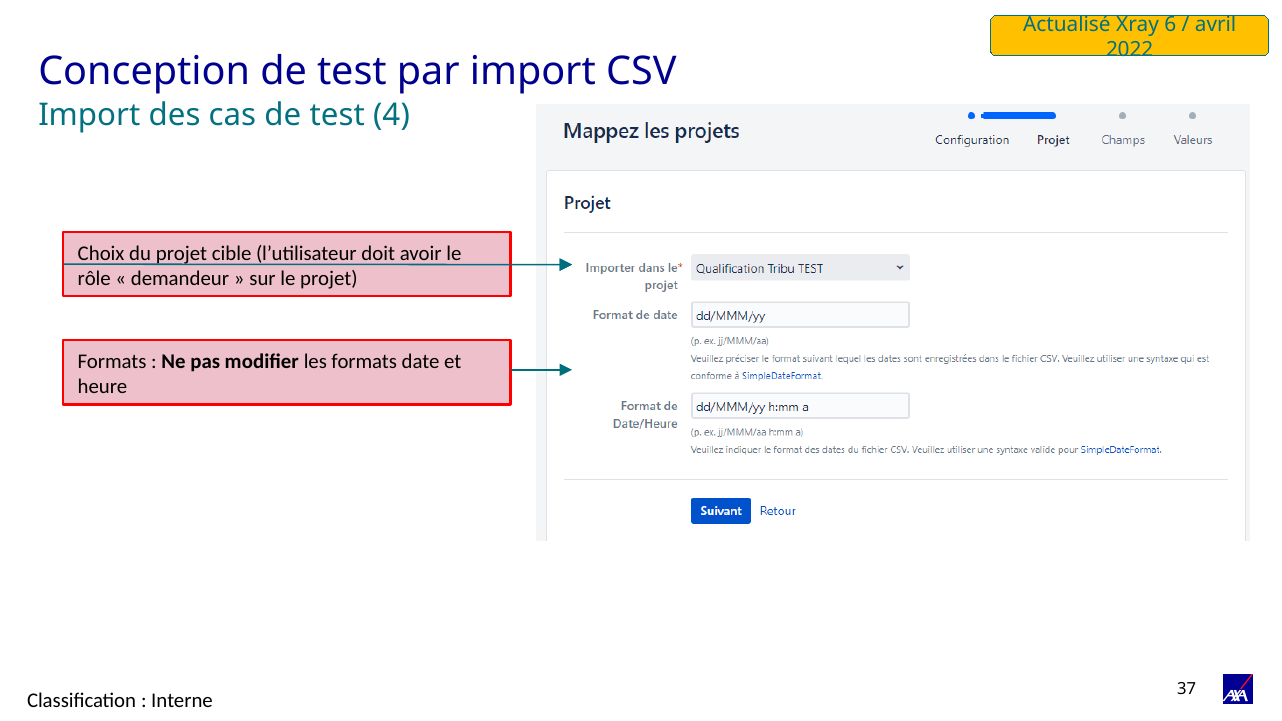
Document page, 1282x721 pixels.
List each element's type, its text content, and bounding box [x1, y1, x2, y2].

text_box Actualisé Xray 6 / avril 2022 [990, 15, 1269, 56]
text_box Formats : Ne pas modifier les formats date et heure [63, 339, 511, 405]
text_box Choix du projet cible (l’utilisateur doit avoir le rôle « demandeur » sur le projet) [63, 265, 511, 297]
picture [536, 103, 1250, 541]
slide_number 37 [1177, 677, 1213, 701]
title Conception de test par import CSV [38, 45, 1244, 93]
text_box Choix du projet cible (l’utilisateur doit avoir le rôle « demandeur » sur le projet) [63, 231, 511, 263]
picture [1223, 674, 1253, 704]
list Import des cas de test (4) [38, 94, 1244, 130]
